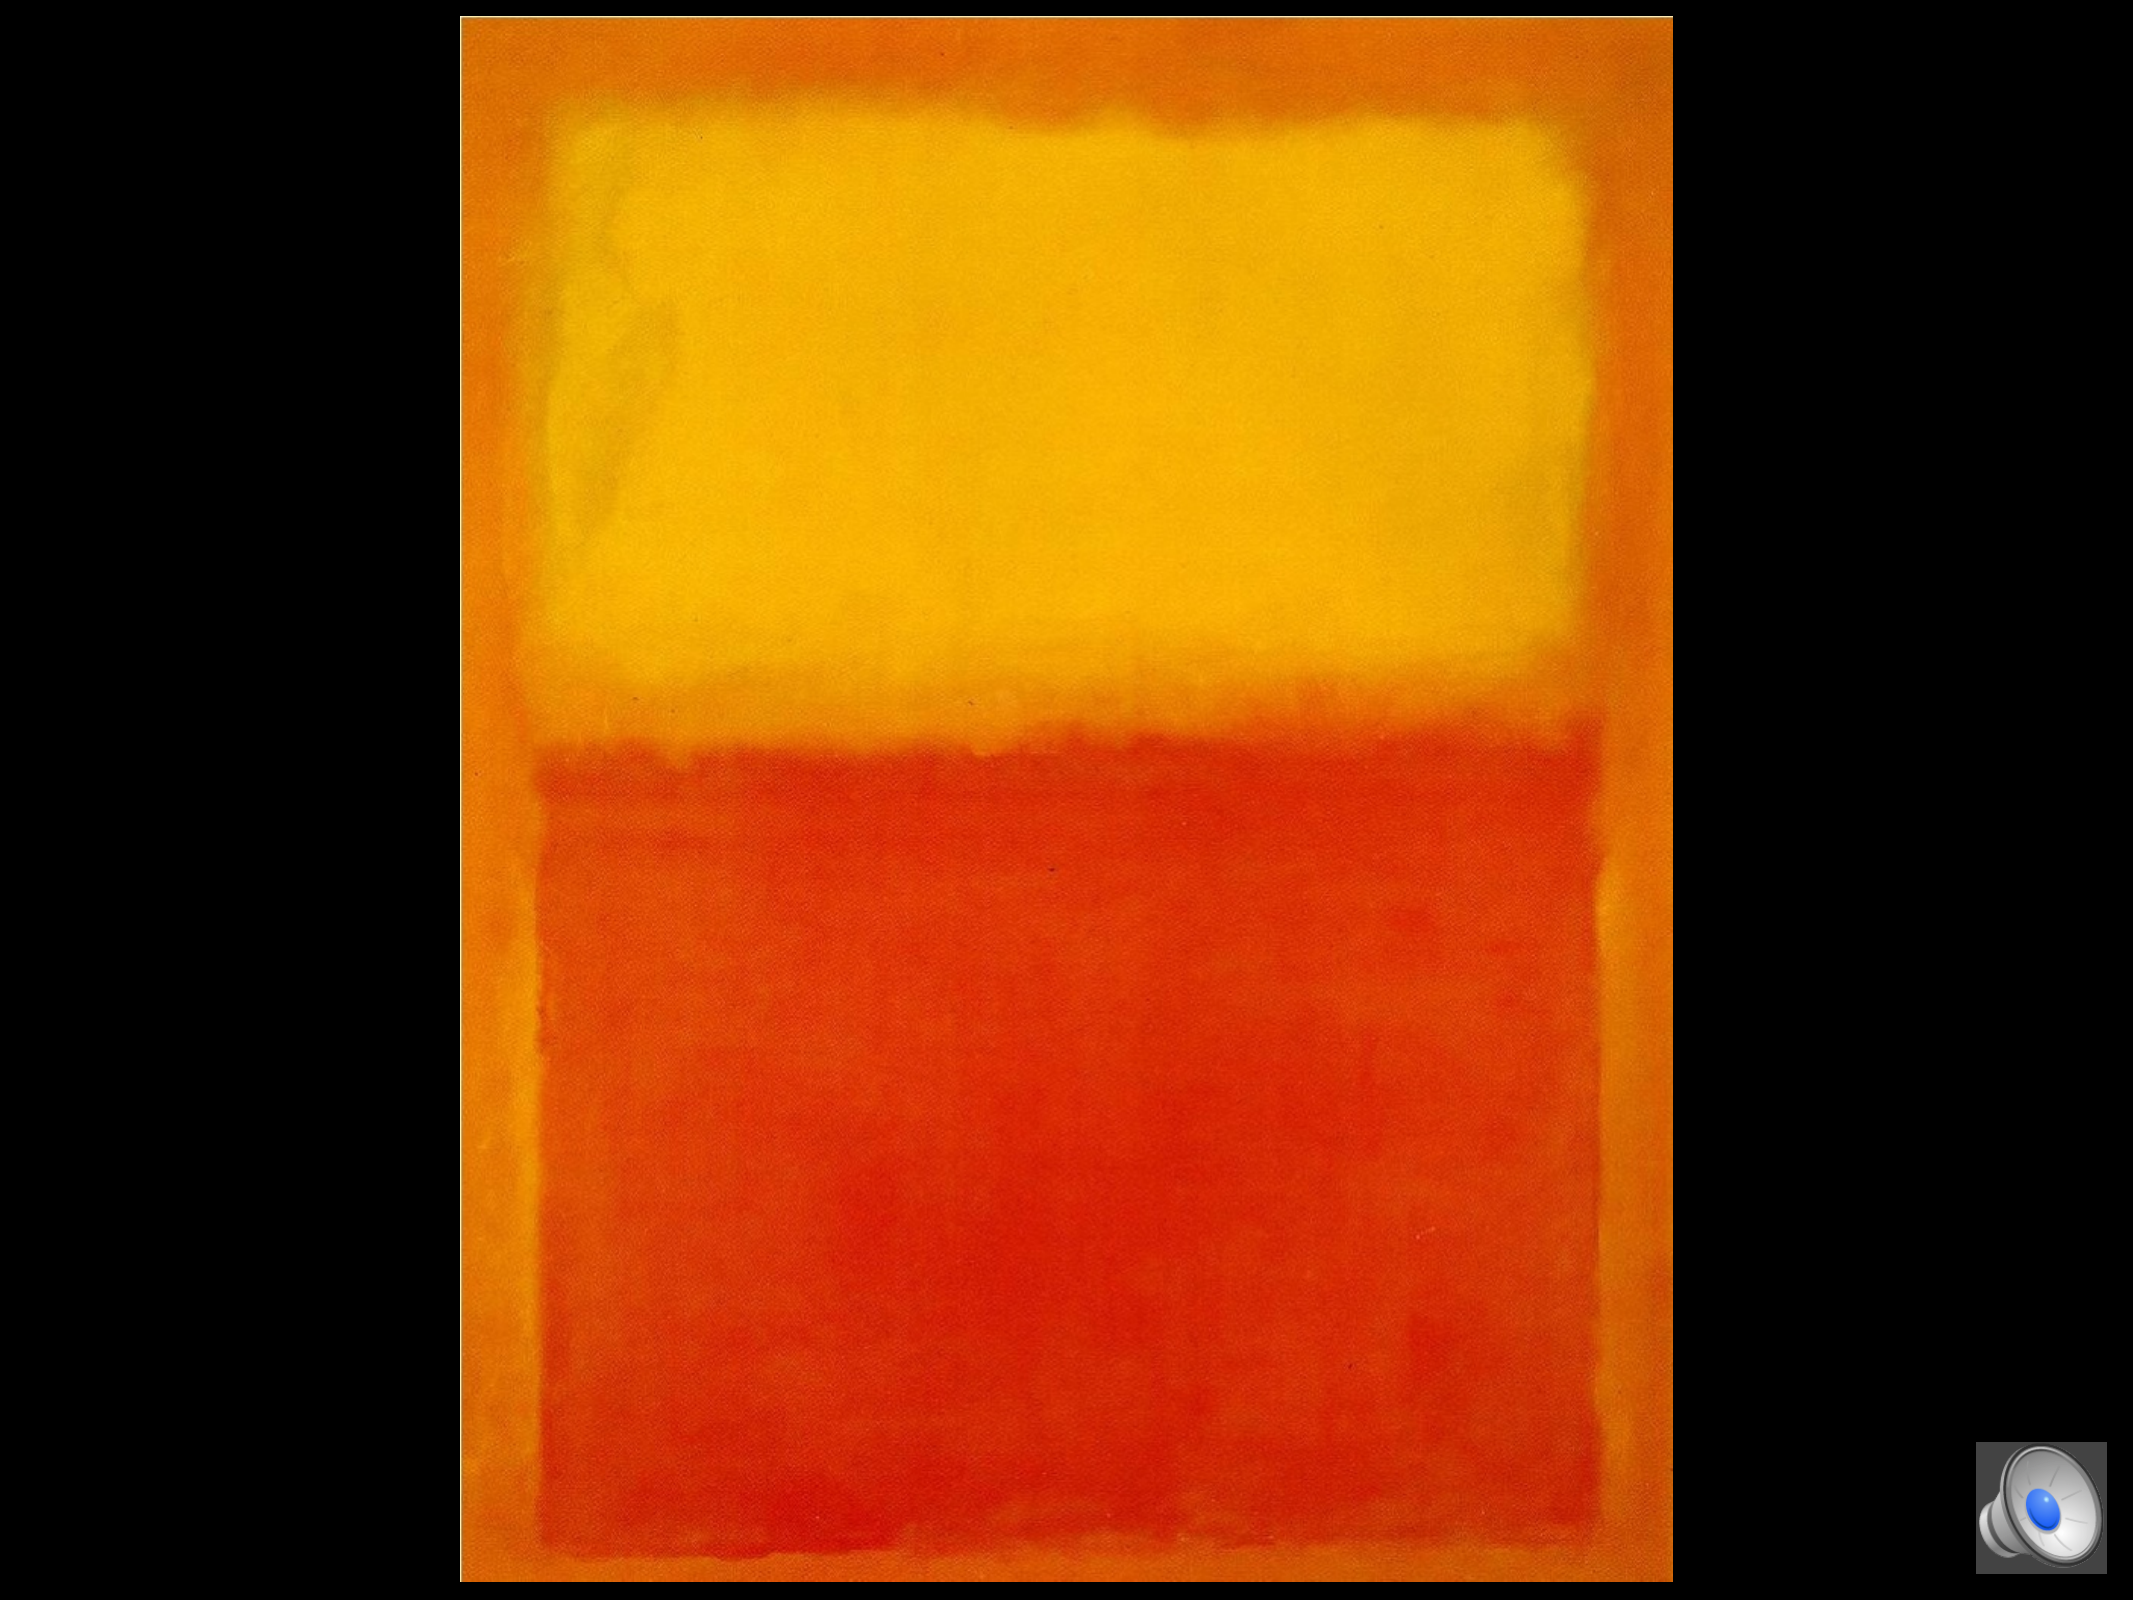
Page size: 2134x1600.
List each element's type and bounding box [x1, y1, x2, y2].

picture [1974, 1441, 2109, 1576]
picture [460, 16, 1673, 1582]
